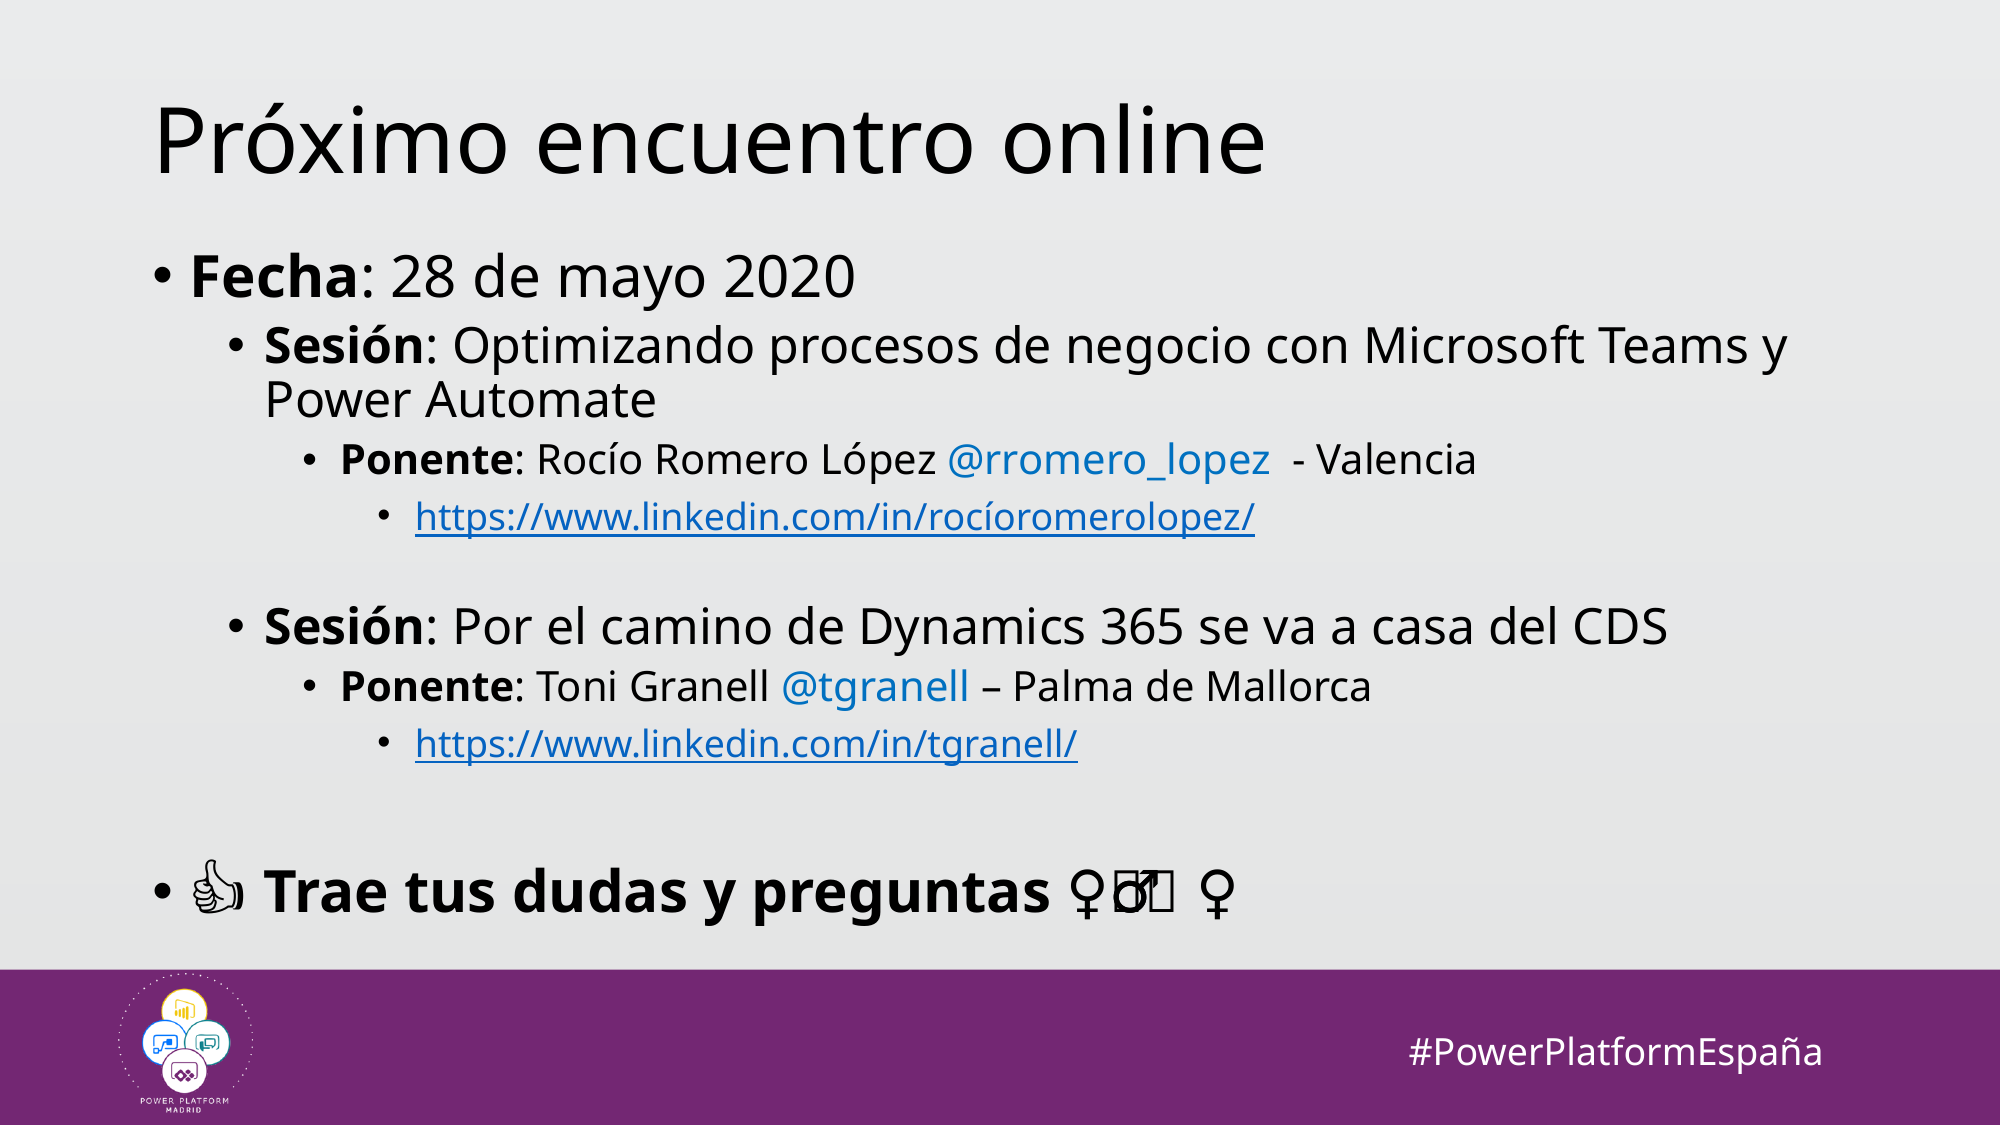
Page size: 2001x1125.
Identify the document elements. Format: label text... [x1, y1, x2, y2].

picture [118, 973, 253, 1114]
title Próximo encuentro online [137, 59, 1863, 229]
list Fecha: 28 de mayo 2020 Sesión: Optimizando procesos de negocio con Microsoft Teams y Power Automate Ponente: Rocío Romero López @rromero_lopez - Valencia https://www.linkedin.com/in/rocíoromerolopez/ Sesión: Por el camino de Dynamics 365 se va a casa del CDS Ponente: Toni Granell @tgranell – Palma de Mallorca https://www.linkedin.com/in/tgranell/ 👍🙂 Trae tus dudas y preguntas 🤔🤷‍♀🤷‍♂ [137, 239, 1863, 954]
